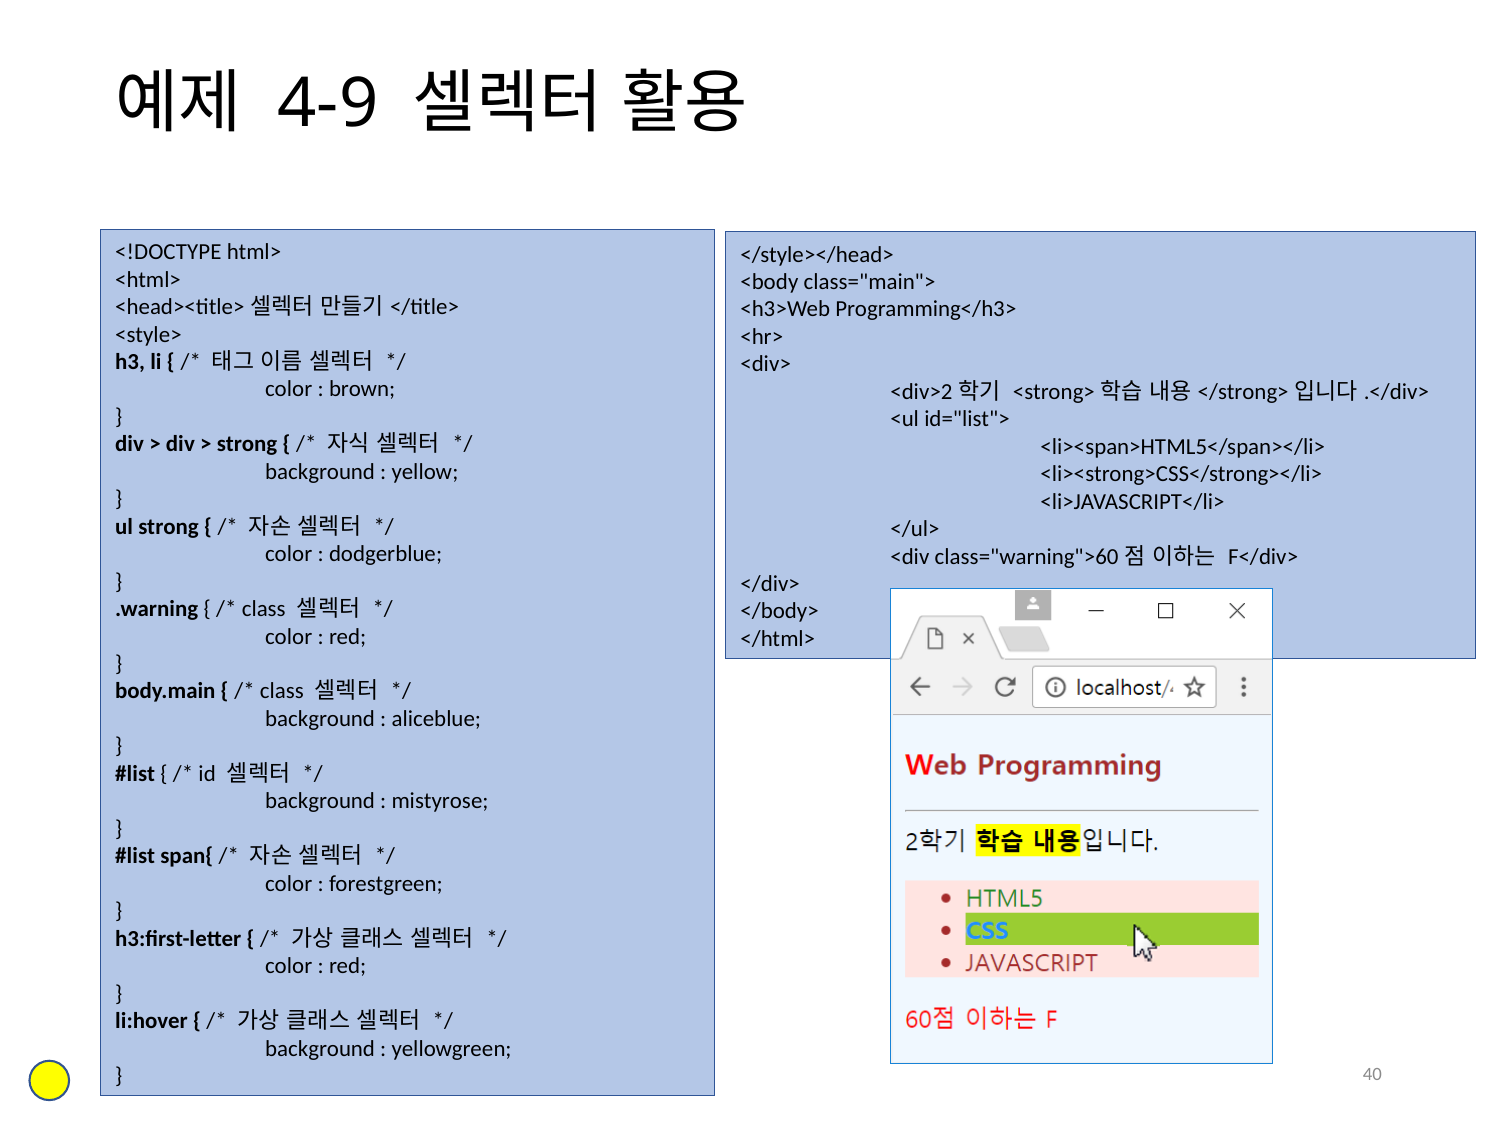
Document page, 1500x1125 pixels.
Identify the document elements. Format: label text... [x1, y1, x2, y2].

text_box [28, 1059, 71, 1102]
text_box <!DOCTYPE html> <html> <head><title>셀렉터 만들기</title> <style> h3, li { /* 태그 이름 셀렉터 */ color : brown; } div > div > strong { /* 자식 셀렉터 */ background : yellow; } ul strong { /* 자손 셀렉터 */ color : dodgerblue; } .warning { /* class 셀렉터 */ color : red; } body.main { /* class 셀렉터 */ background : aliceblue; } #list { /* id 셀렉터 */ background : mistyrose; } #list span{ /* 자손 셀렉터 */ color : forestgreen; } h3:first-letter { /* 가상 클래스 셀렉터 */ color : red; } li:hover { /* 가상 클래스 셀렉터 */ background : yellowgreen; } [100, 229, 715, 1096]
title 예제 4-9 셀렉터 활용 [100, 36, 1376, 171]
text_box </style></head> <body class="main"> <h3>Web Programming</h3> <hr> <div> <div>2학기 <strong>학습 내용</strong>입니다.</div> <ul id="list"> <li><span>HTML5</span></li> <li><strong>CSS</strong></li> <li>JAVASCRIPT</li> </ul> <div class="warning">60점 이하는 F</div> </div> </body> </html> [725, 231, 1476, 659]
slide_number 40 [1059, 1042, 1397, 1103]
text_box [890, 588, 1273, 1064]
